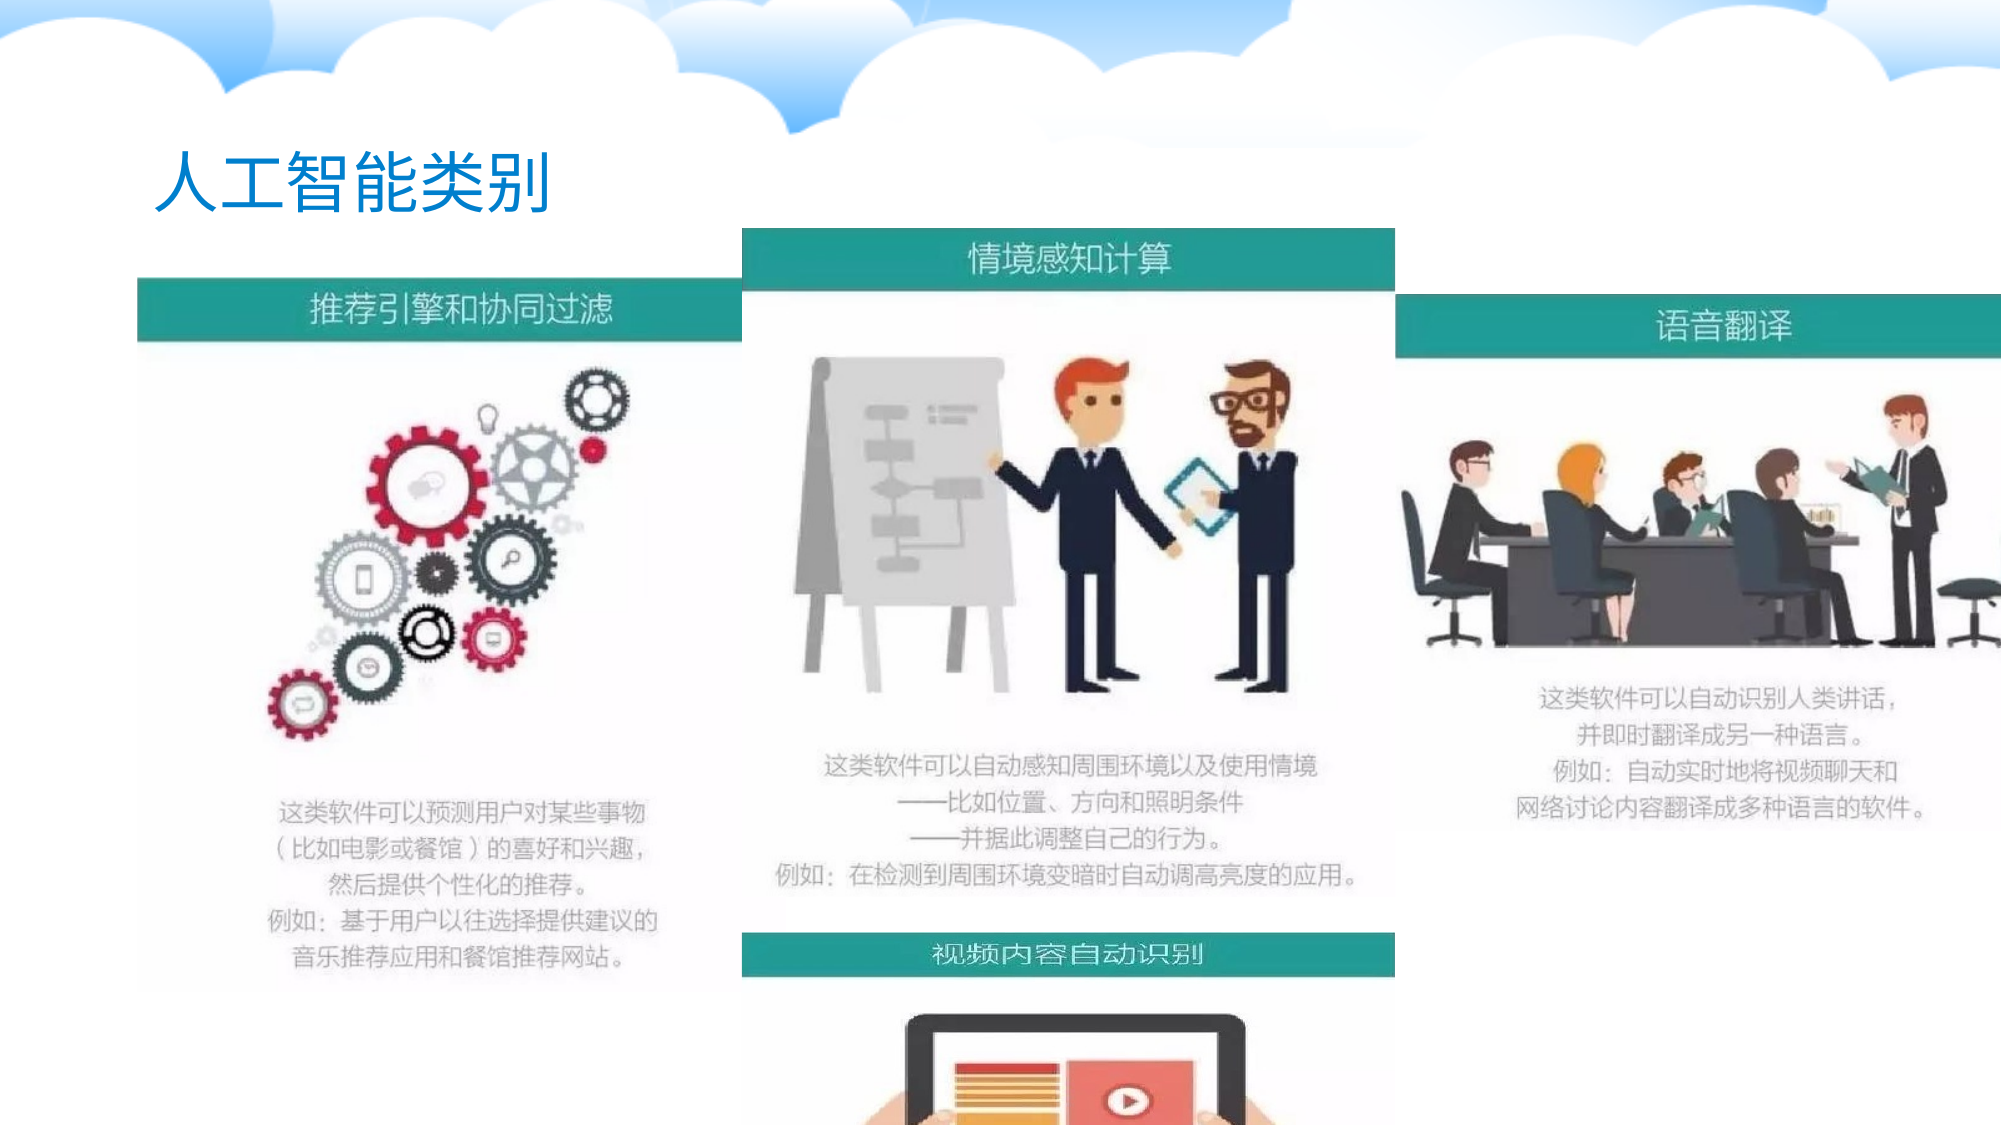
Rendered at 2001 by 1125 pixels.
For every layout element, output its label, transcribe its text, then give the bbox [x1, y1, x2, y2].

picture [0, 0, 2000, 148]
title 人工智能类别 [137, 118, 1863, 254]
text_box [1395, 294, 2000, 831]
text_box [741, 228, 1396, 897]
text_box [741, 932, 1395, 1125]
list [137, 277, 786, 992]
